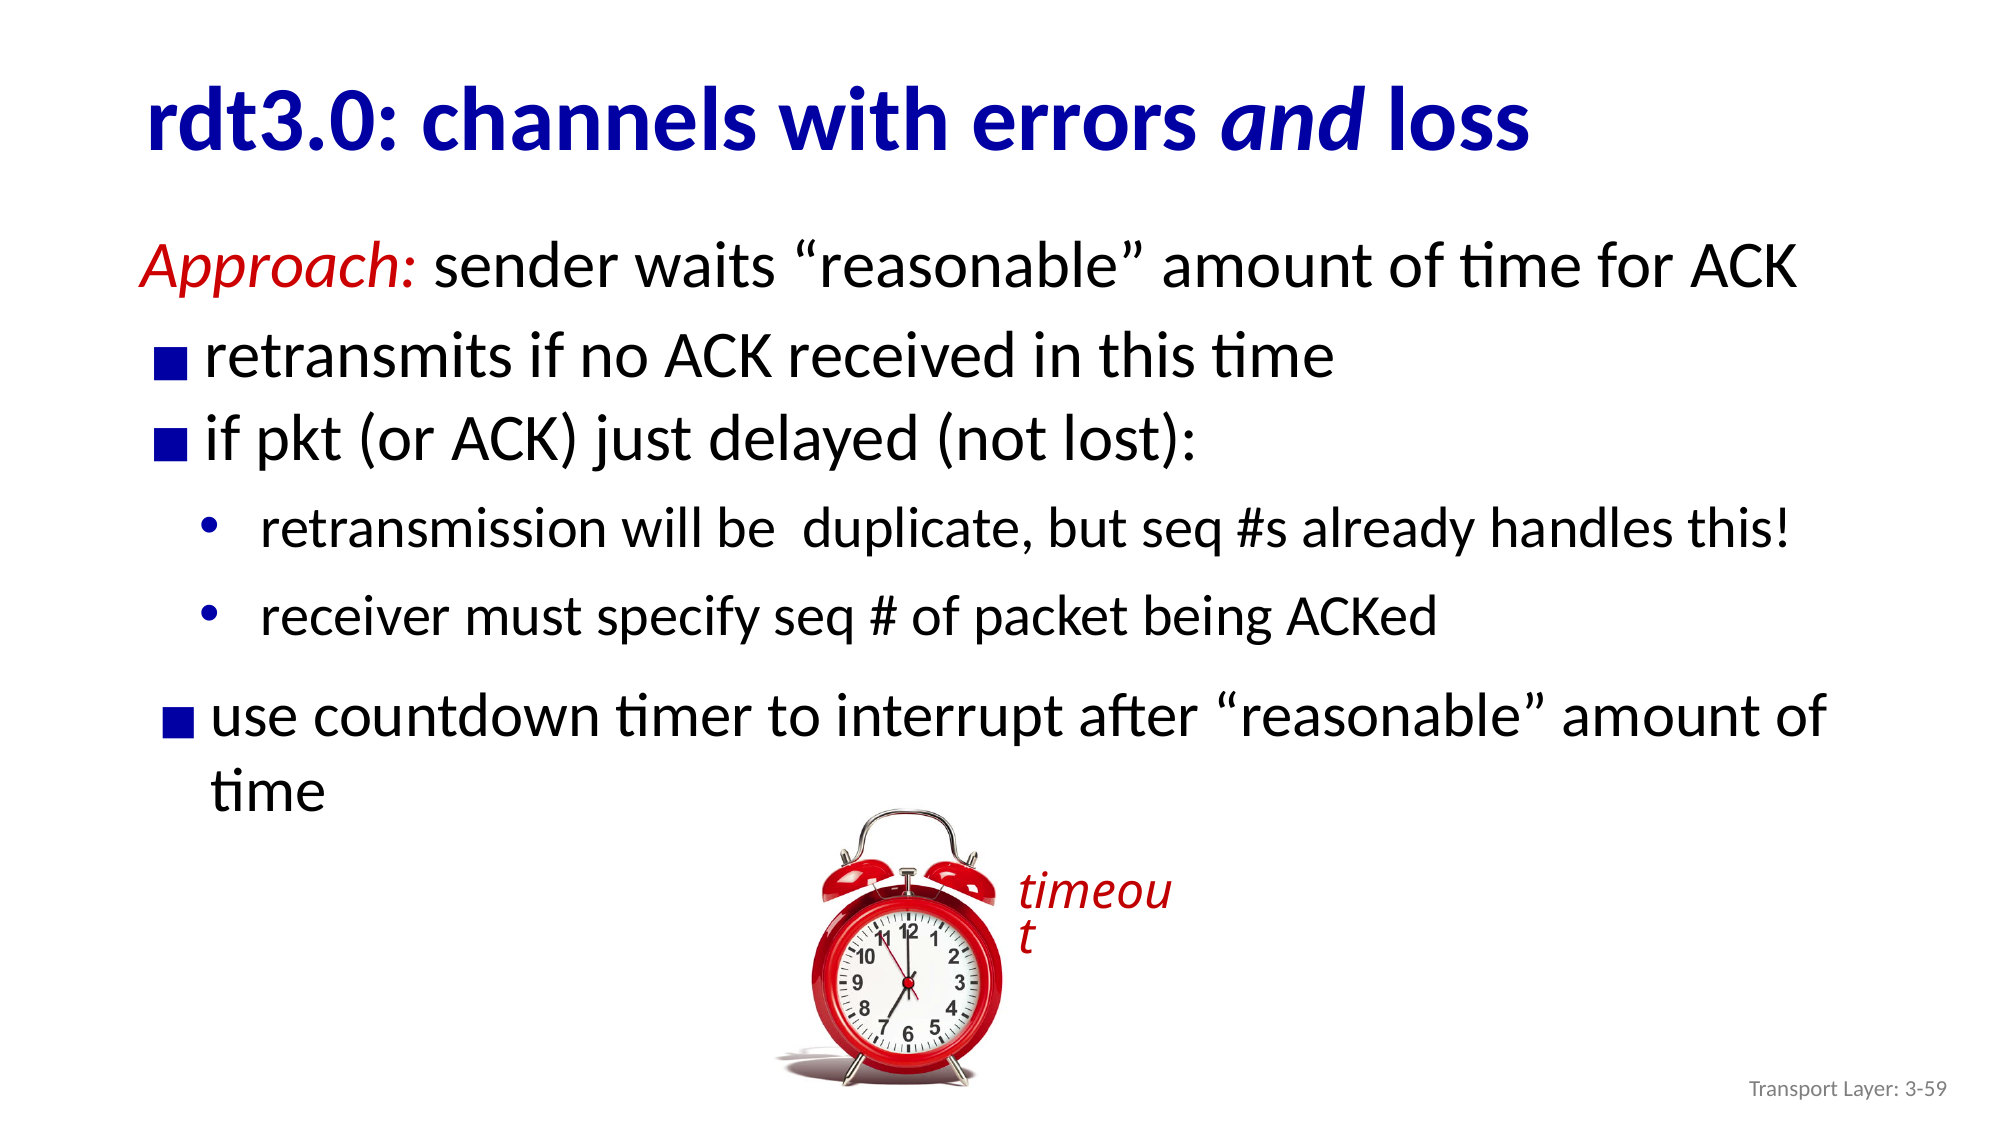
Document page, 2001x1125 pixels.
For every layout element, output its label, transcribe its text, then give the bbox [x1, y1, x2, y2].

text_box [631, 799, 1204, 1113]
text_box Approach: sender waits “reasonable” amount of time for ACK retransmits if no ACK received in this time if pkt (or ACK) just delayed (not lost): retransmission will be duplicate, but seq #s already handles this! receiver must specify seq # of packet being ACKed [123, 222, 1916, 1055]
text_box use countdown timer to interrupt after “reasonable” amount of time [132, 665, 1925, 833]
slide_number Transport Layer: 3-59 [1512, 1056, 1963, 1117]
title rdt3.0: channels with errors and loss [131, 47, 1952, 195]
